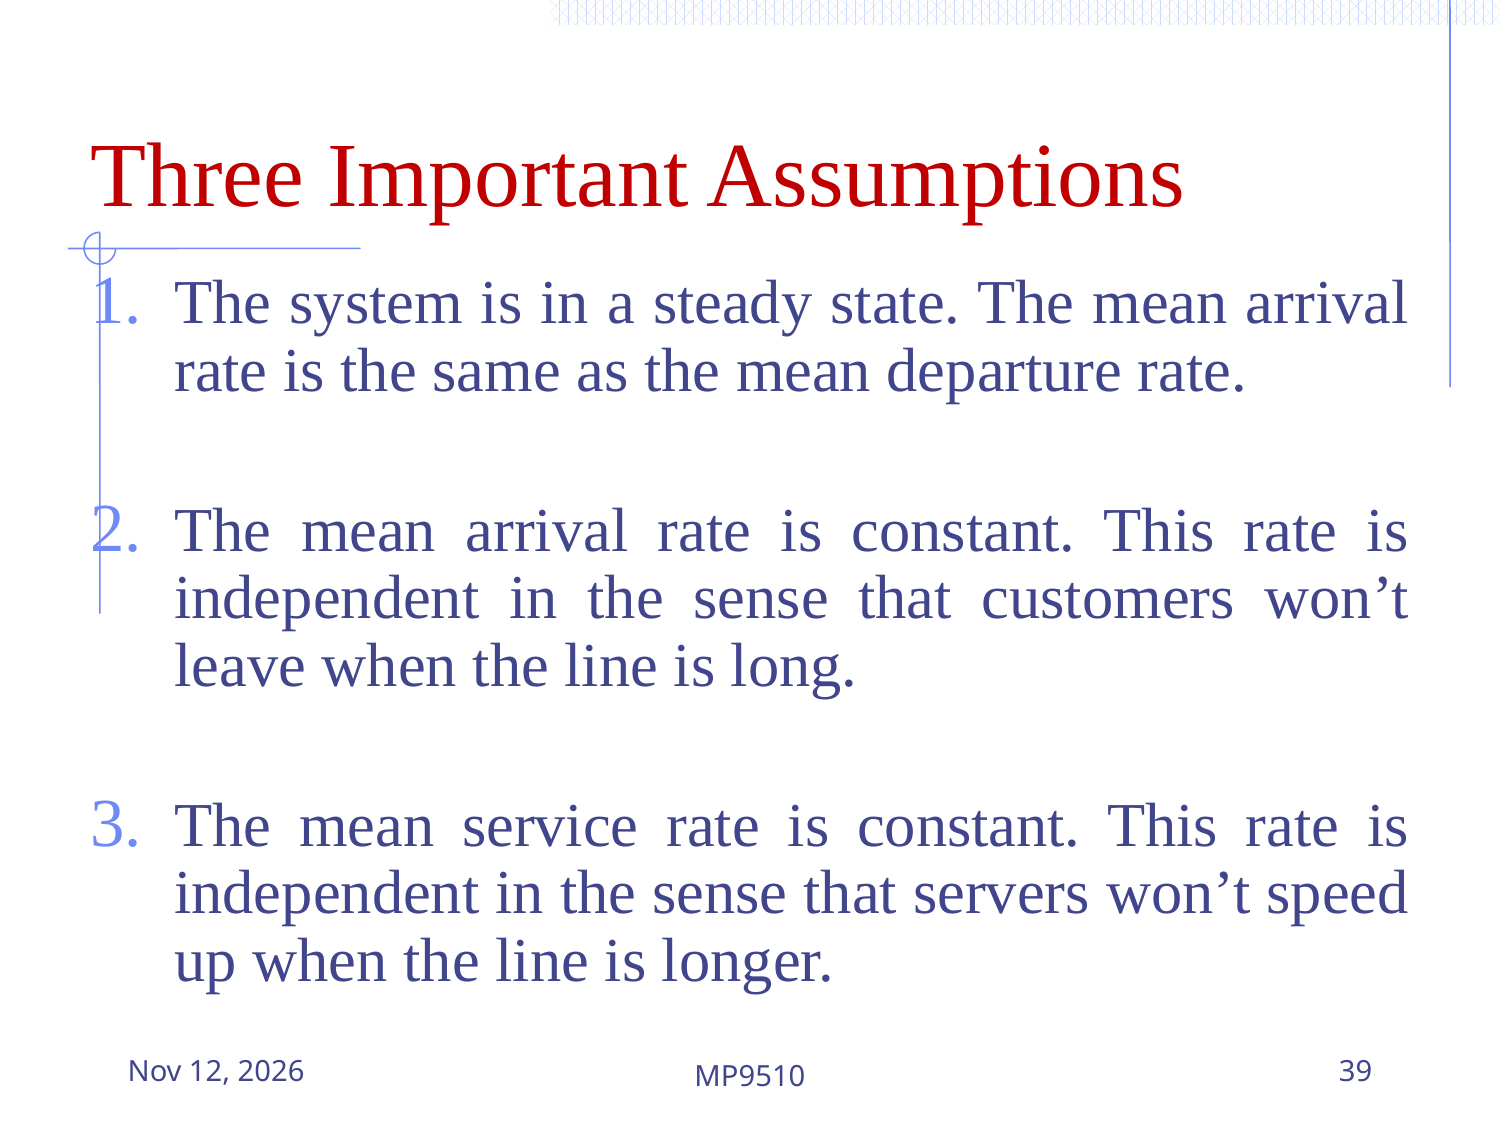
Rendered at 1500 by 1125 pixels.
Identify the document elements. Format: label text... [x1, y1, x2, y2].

slide_number 39 [1074, 1024, 1388, 1101]
footer MP9510 [512, 1024, 988, 1101]
list The system is in a steady state. The mean arrival rate is the same as the mean departure rate. The mean arrival rate is constant. This rate is independent in the sense that customers won’t leave when the line is long. The mean service rate is constant. This rate is independent in the sense that servers won’t speed up when the line is longer. [75, 262, 1425, 1000]
slide_number 20-Aug-23 [112, 1024, 426, 1101]
title Three Important Assumptions [75, 45, 1426, 233]
